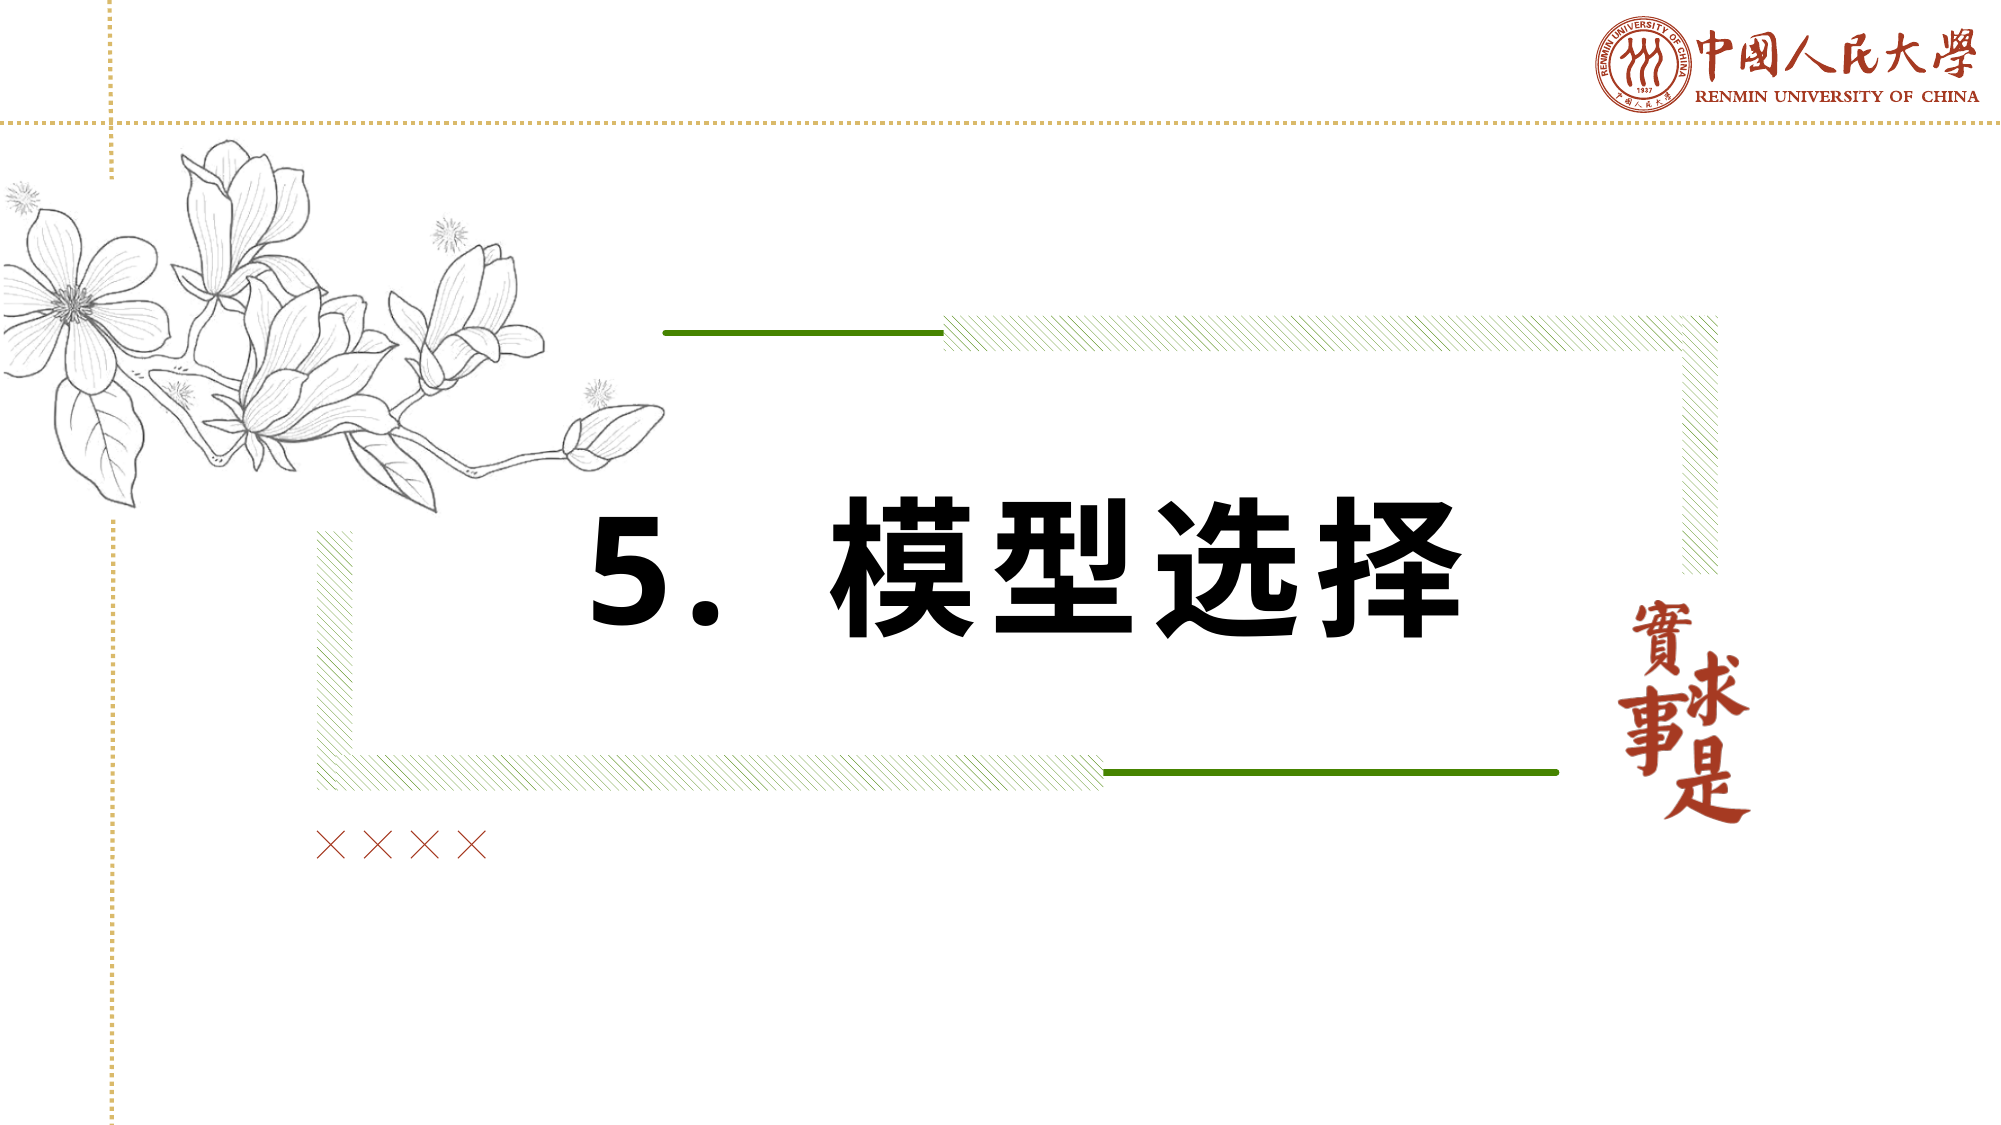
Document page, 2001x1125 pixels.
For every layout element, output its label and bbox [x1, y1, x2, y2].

text_box [1595, 16, 1980, 113]
text_box [316, 315, 1718, 791]
picture [141, 0, 535, 656]
text_box [316, 830, 486, 859]
picture [1542, 556, 1817, 894]
